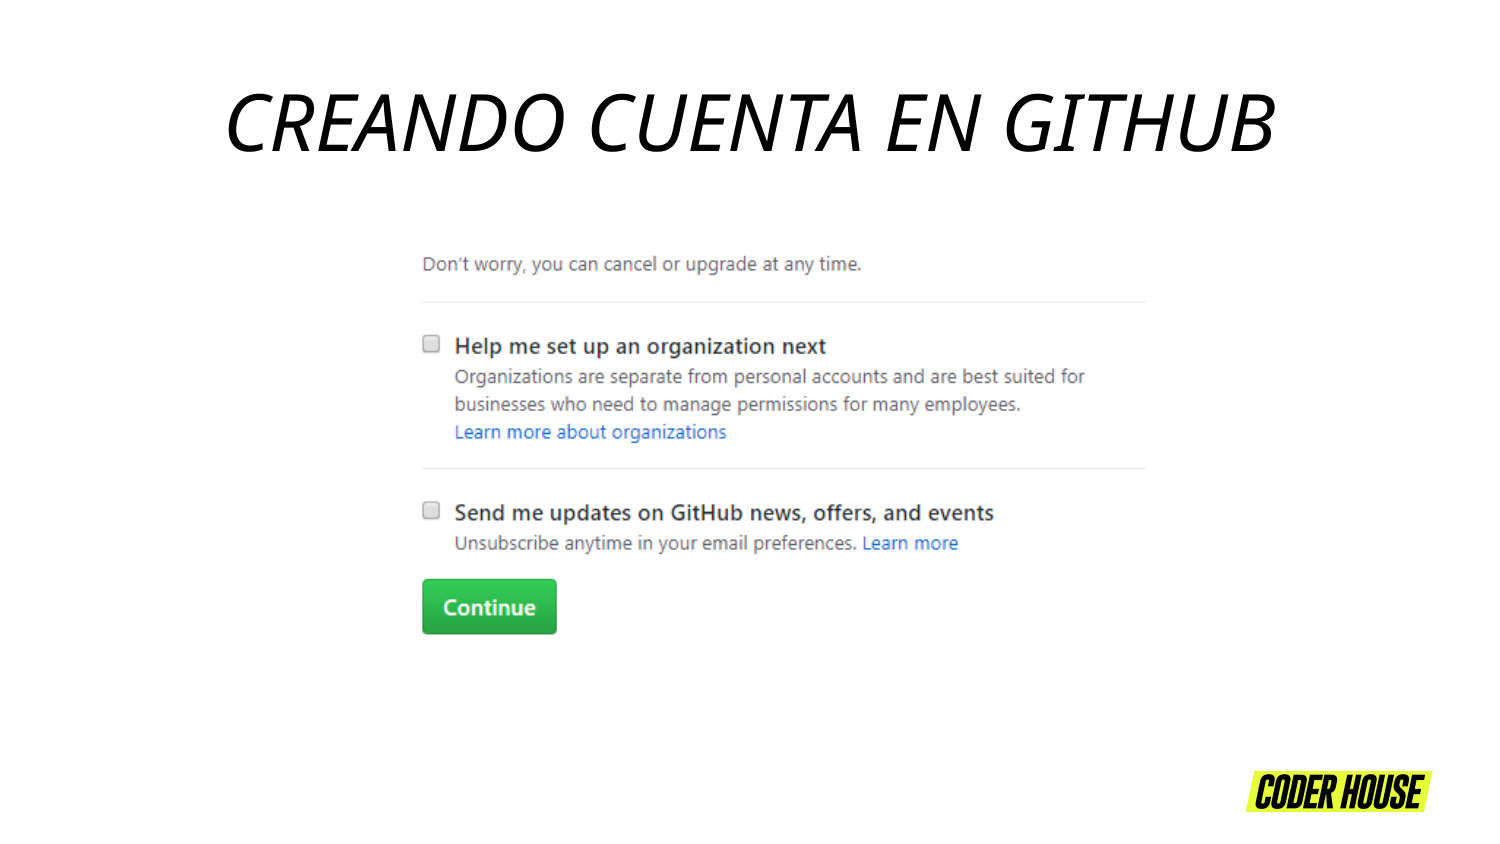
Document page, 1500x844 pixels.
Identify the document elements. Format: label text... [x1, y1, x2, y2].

picture [348, 224, 1152, 715]
text_box CREANDO CUENTA EN GITHUB [105, 43, 1395, 158]
picture [1241, 764, 1437, 819]
